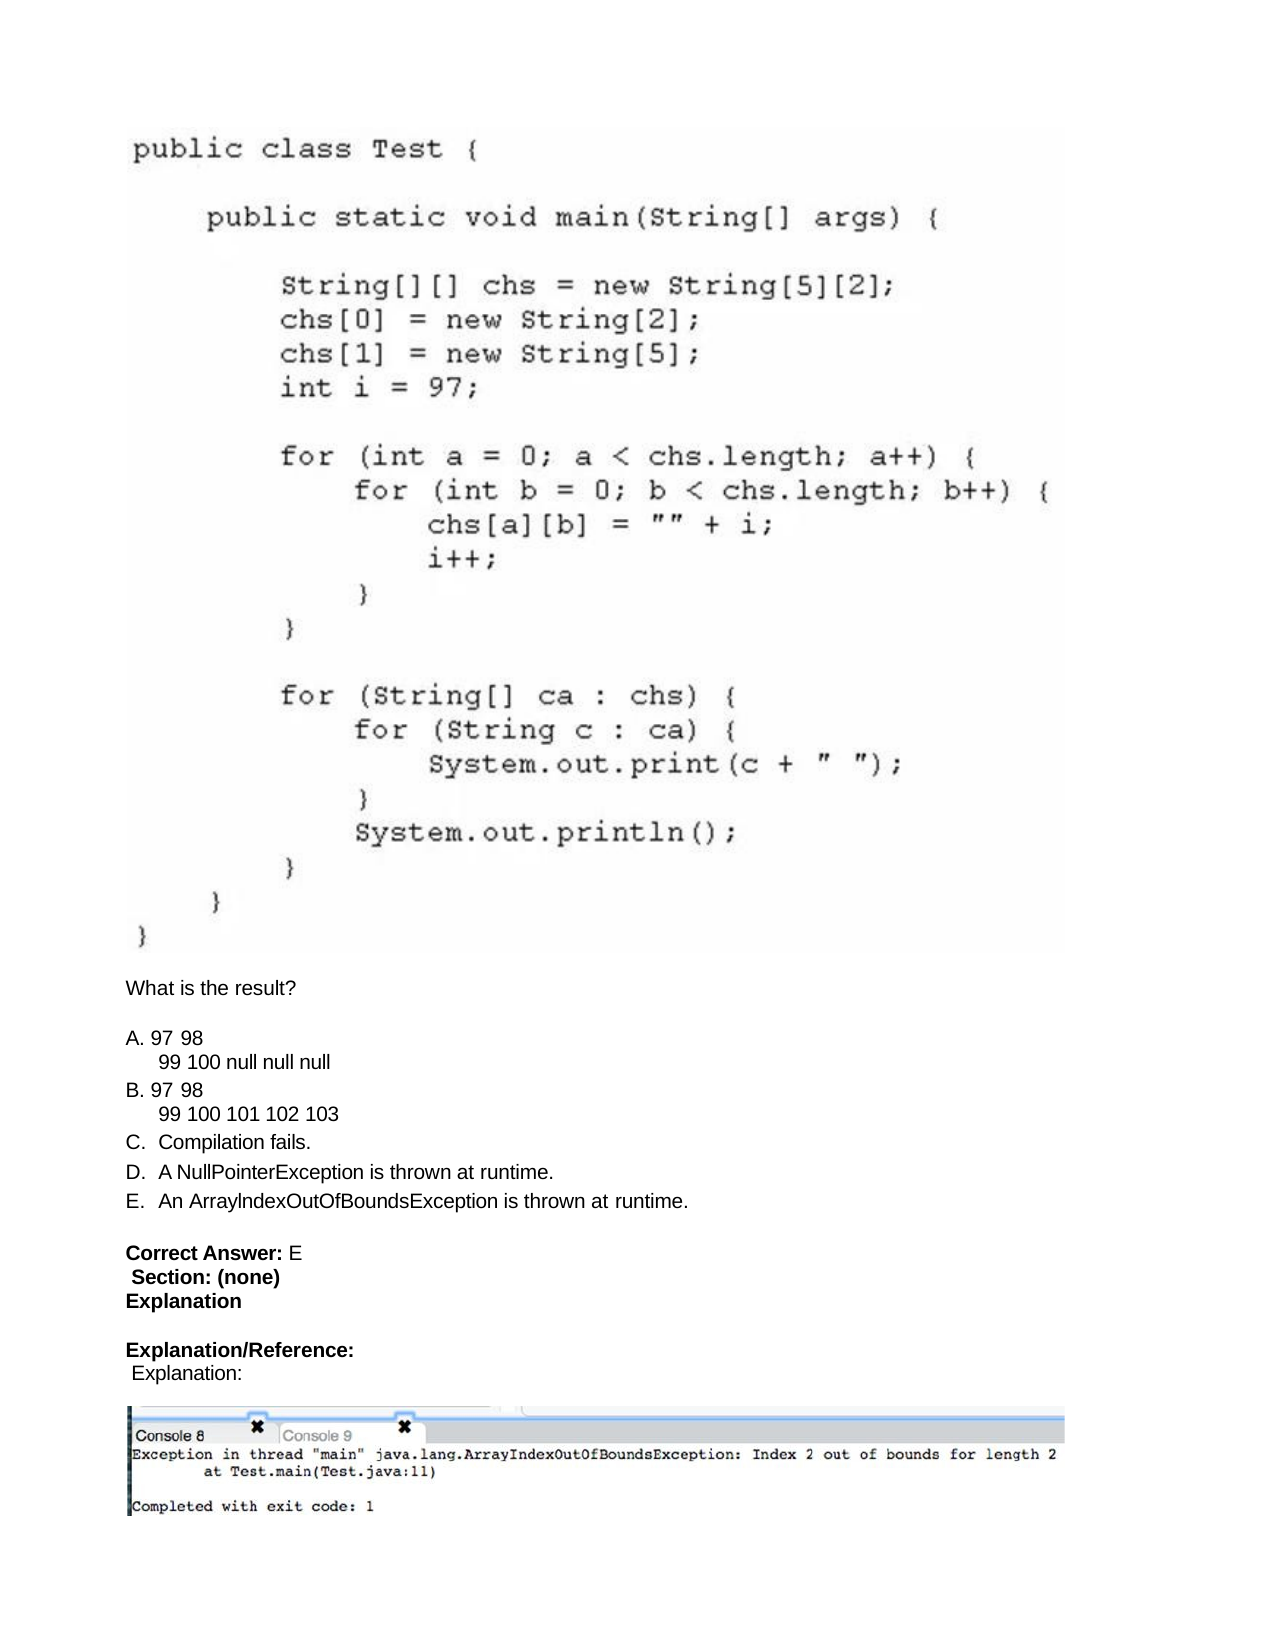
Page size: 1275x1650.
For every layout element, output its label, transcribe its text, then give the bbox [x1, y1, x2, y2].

text_box [127, 127, 1065, 953]
text_box [127, 1406, 1065, 1516]
text_box What is the result? A. 97 98 99 100 null null null B. 97 98 99 100 101 102 103 Compilation fails. A NullPointerException is thrown at runtime. An ArraylndexOutOfBoundsException is thrown at runtime. Correct Answer: E Section: (none) Explanation Explanation/Reference: Explanation: [123, 972, 700, 1385]
